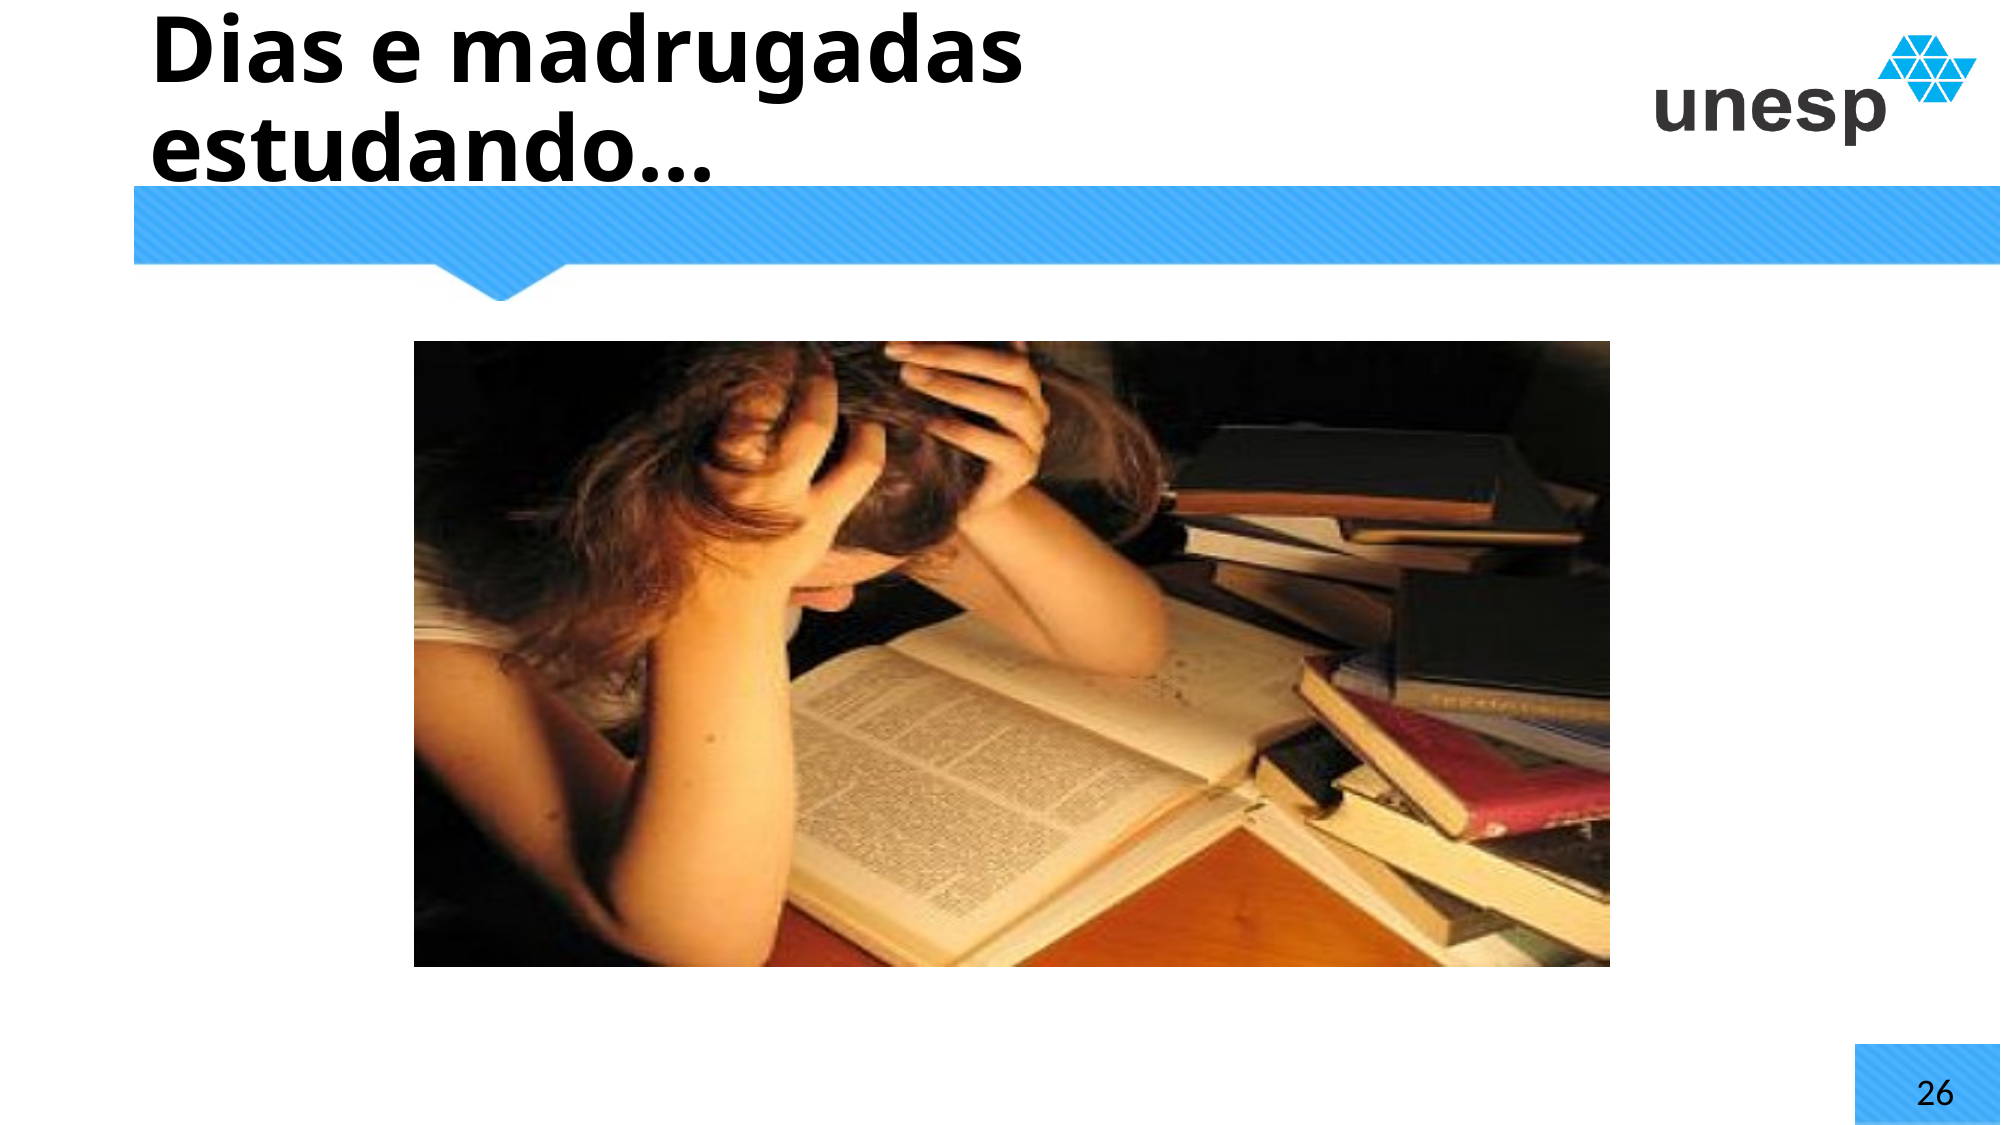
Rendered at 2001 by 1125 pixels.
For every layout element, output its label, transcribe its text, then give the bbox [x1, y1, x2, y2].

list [414, 342, 1610, 968]
picture [1855, 1044, 2000, 1125]
picture [134, 186, 2000, 301]
title Dias e madrugadas estudando... [134, 22, 1551, 182]
picture [1656, 35, 1977, 146]
